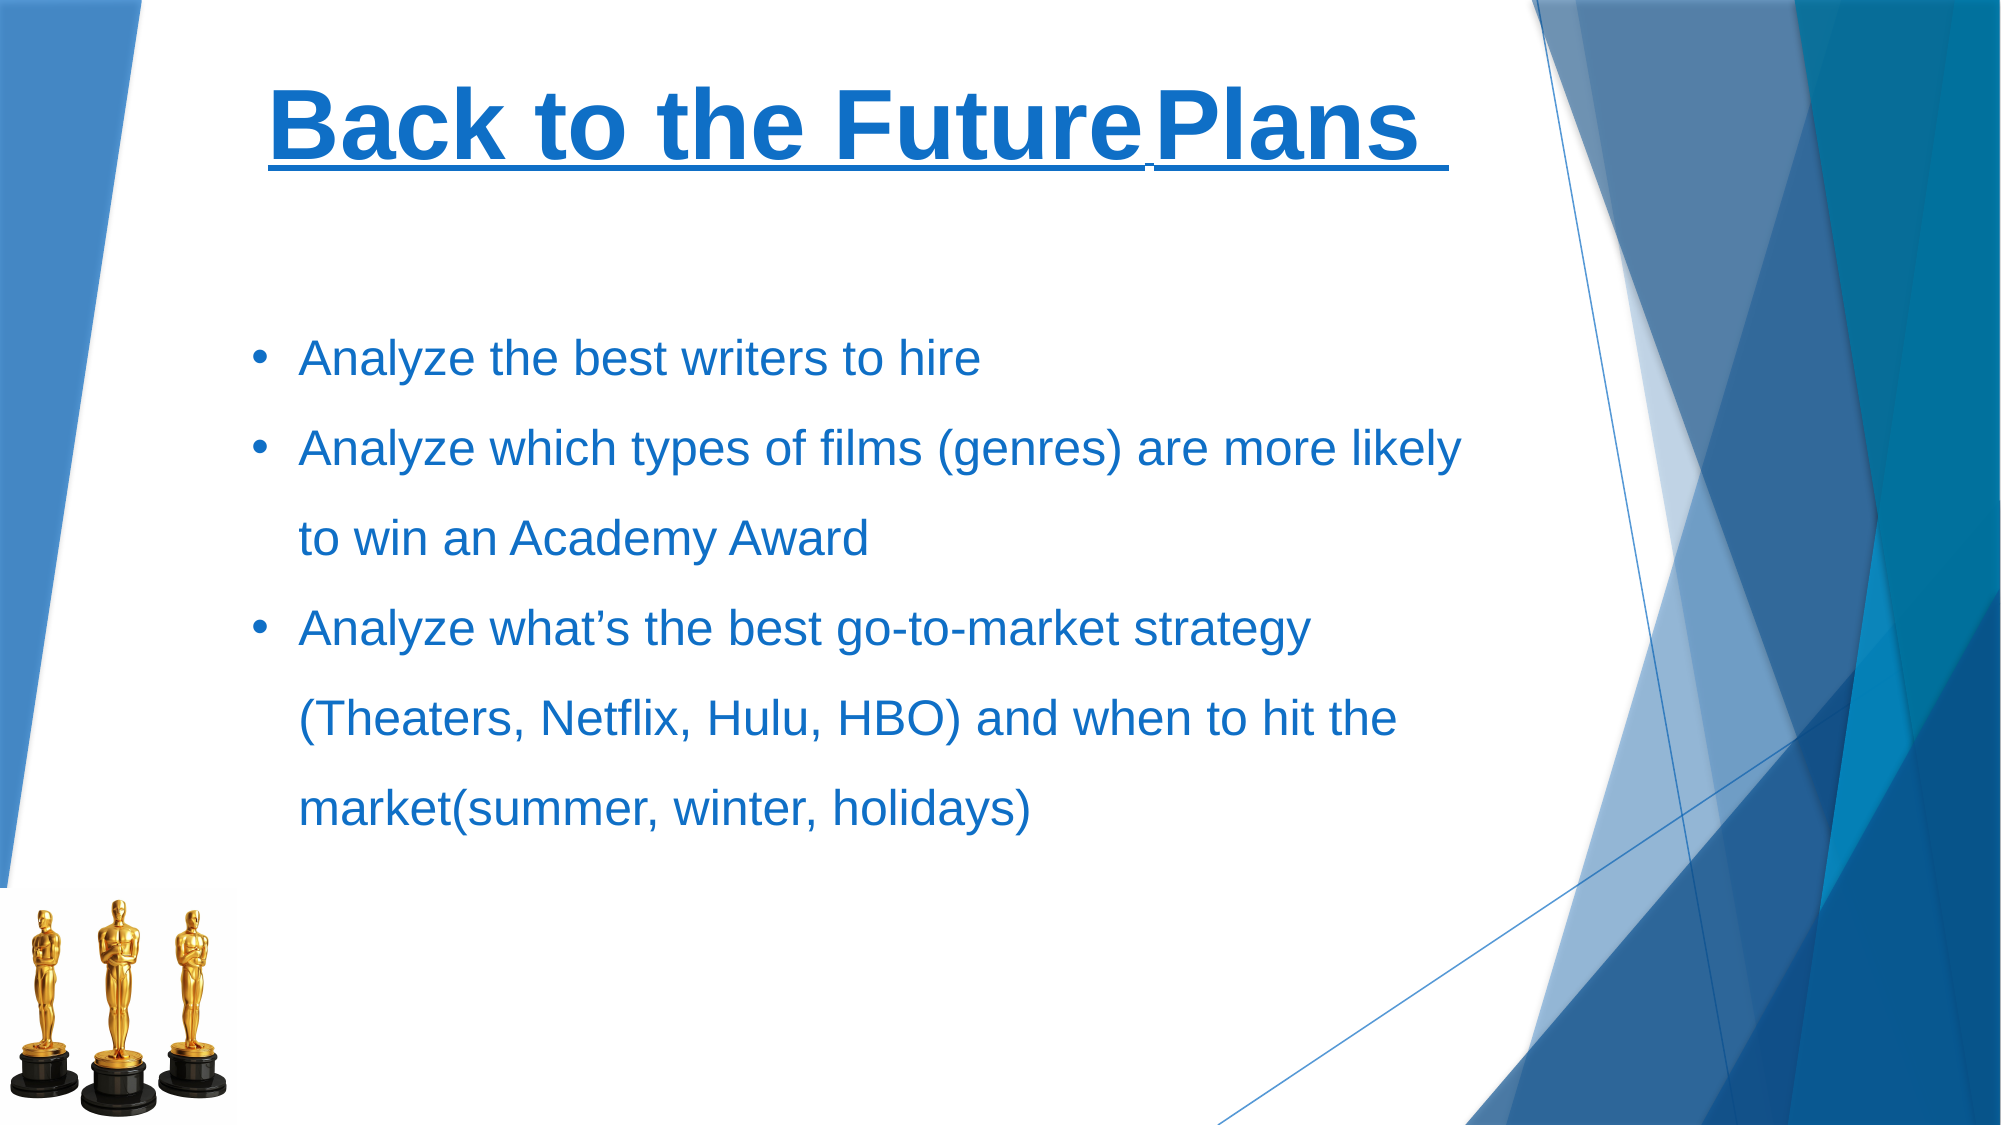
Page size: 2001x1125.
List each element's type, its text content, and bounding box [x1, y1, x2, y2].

picture [0, 887, 238, 1125]
text_box Analyze the best writers to hire Analyze which types of films (genres) are more likely to win an Academy Award Analyze what’s the best go-to-market strategy (Theaters, Netflix, Hulu, HBO) and when to hit the market(summer, winter, holidays) [236, 228, 1527, 844]
text_box Back to the Future Plans [207, 52, 1510, 188]
